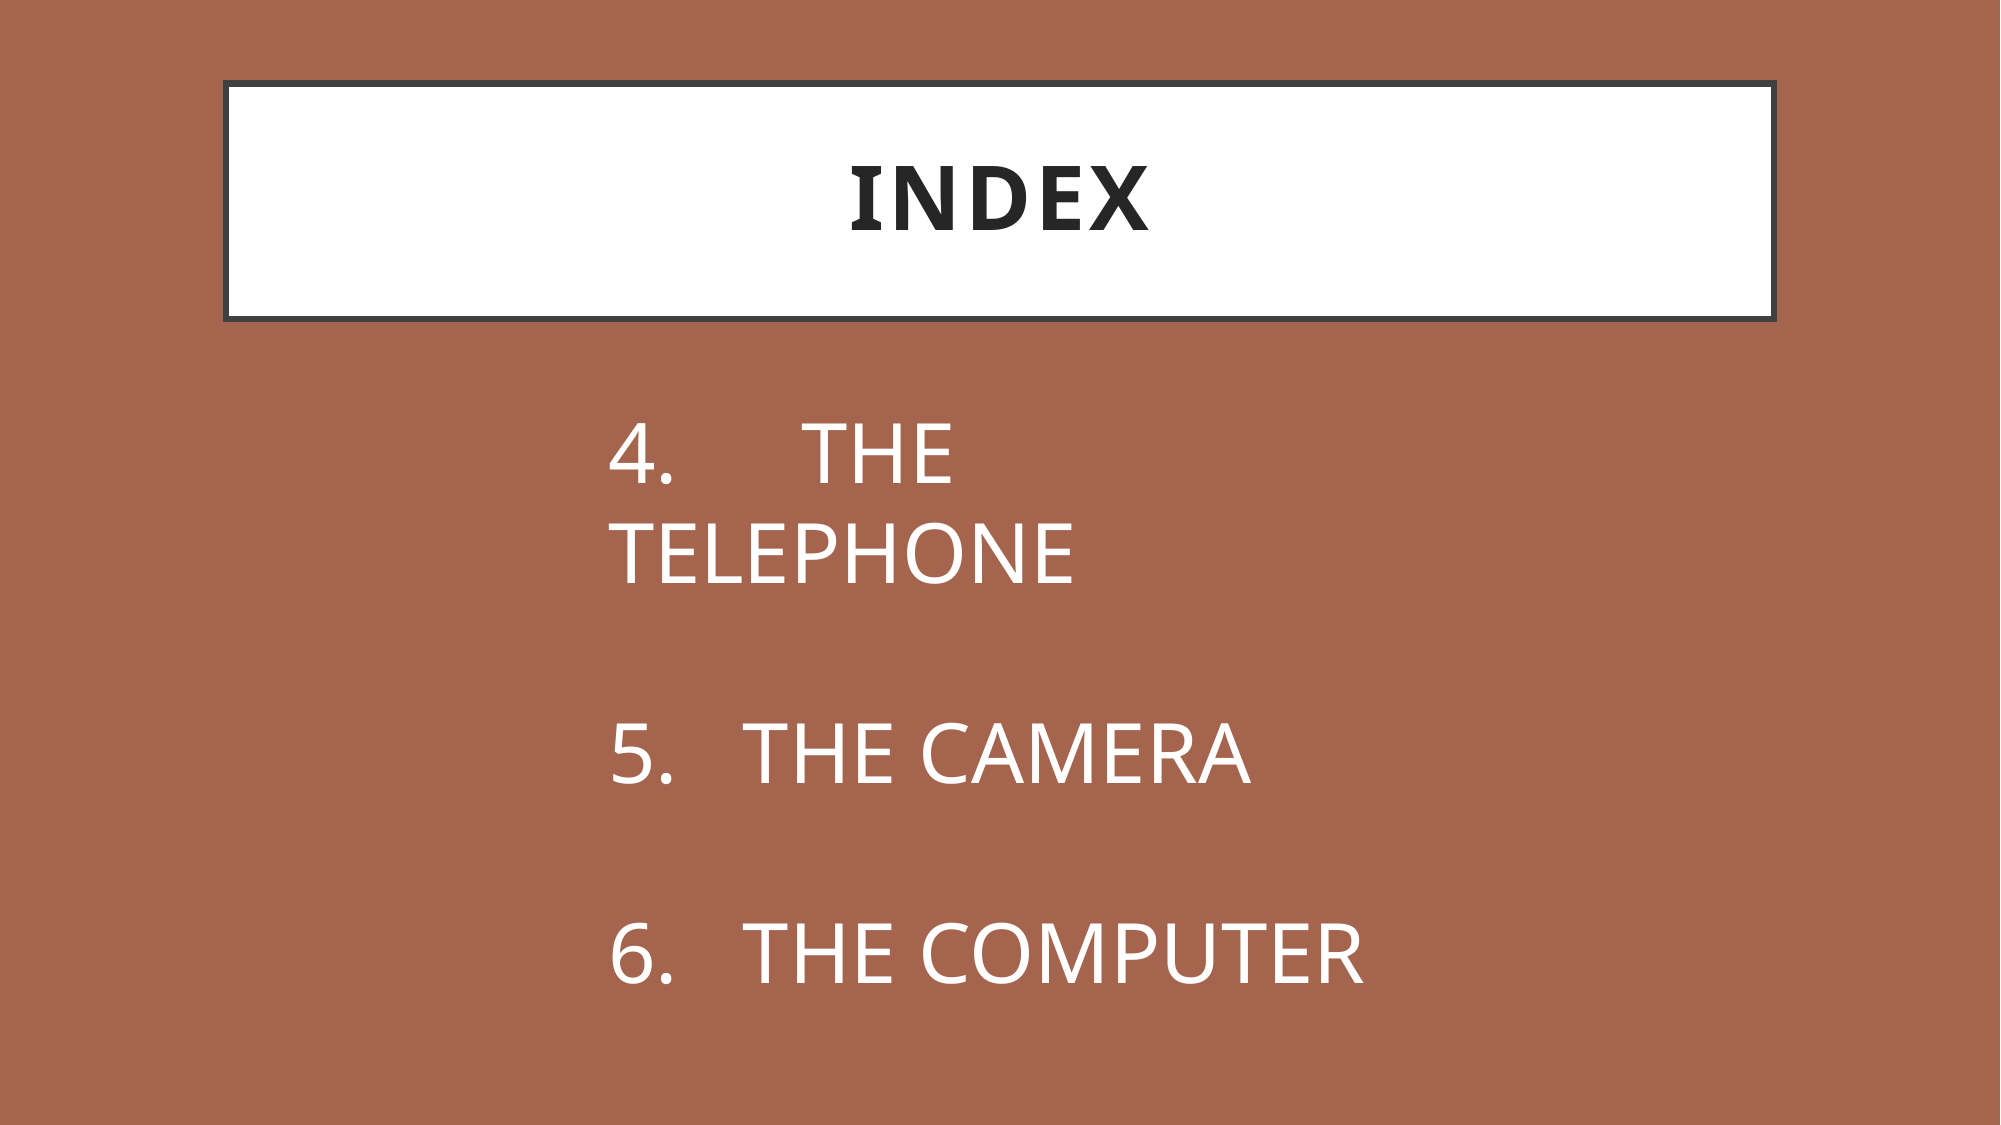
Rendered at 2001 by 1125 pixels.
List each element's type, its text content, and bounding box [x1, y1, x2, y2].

title INDEX [223, 80, 1777, 322]
text_box 4. THE TELEPHONE 5. THE CAMERA 6. THE COMPUTER [593, 392, 1407, 1008]
